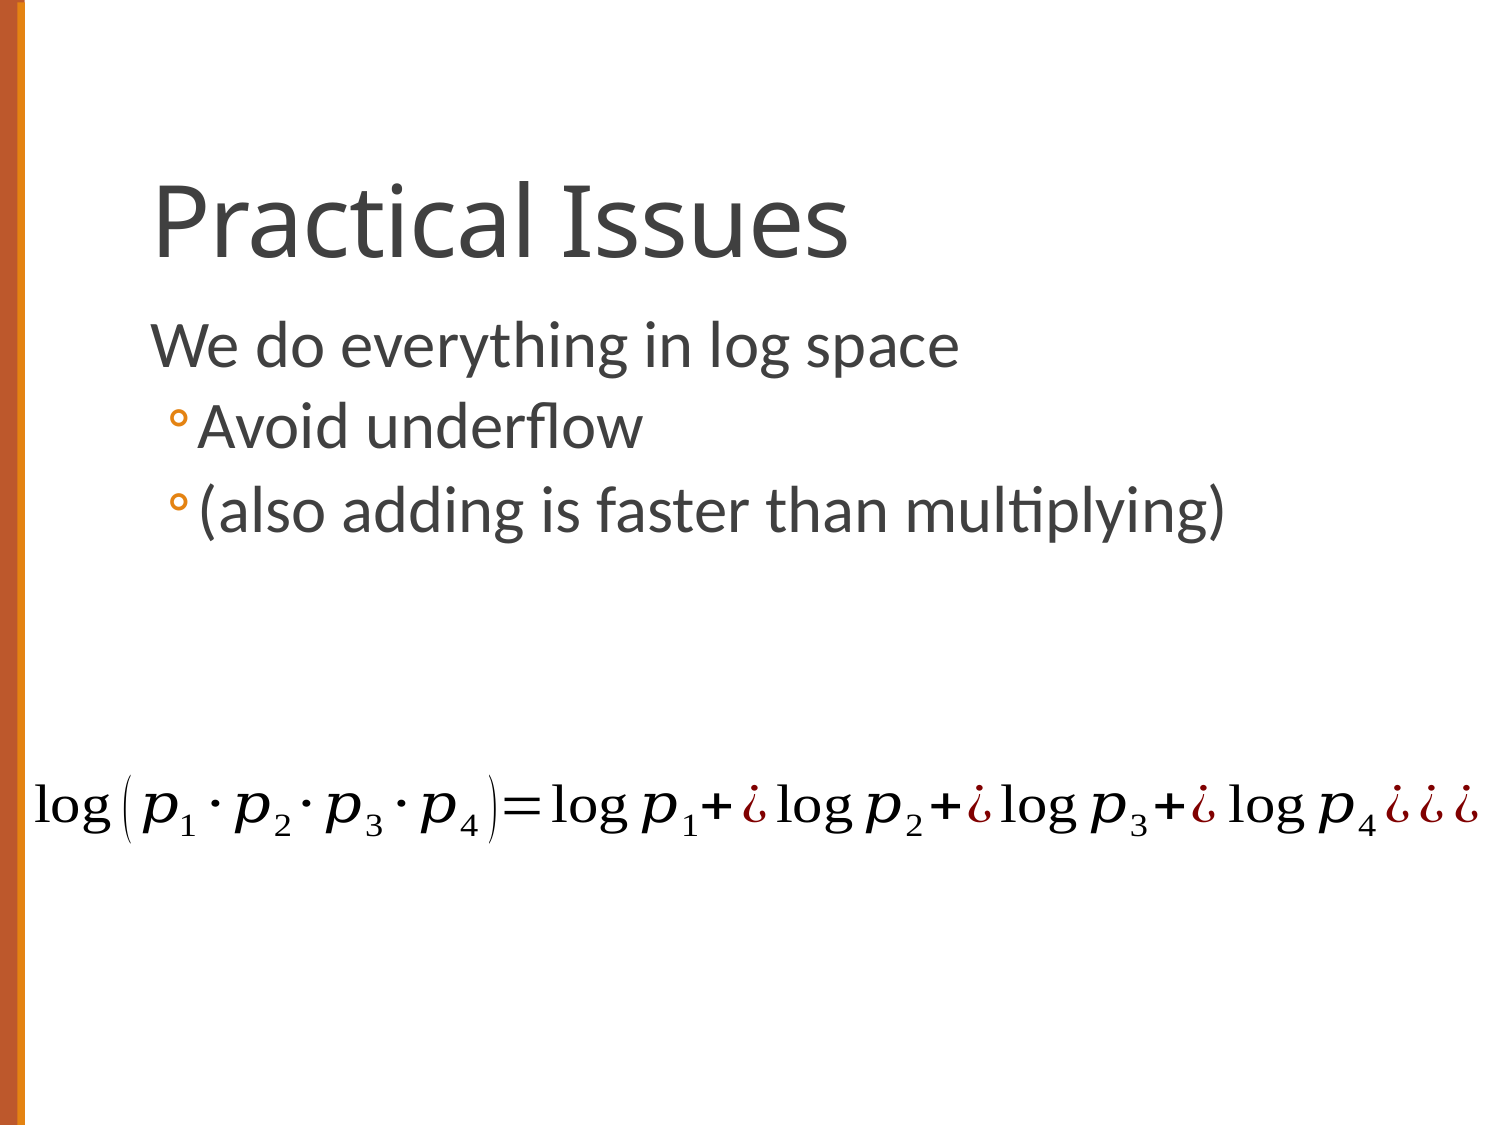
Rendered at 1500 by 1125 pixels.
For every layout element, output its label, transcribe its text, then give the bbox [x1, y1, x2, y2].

title Practical Issues [135, 47, 1373, 285]
list We do everything in log space Avoid underflow (also adding is faster than multiplying) [135, 302, 1373, 963]
